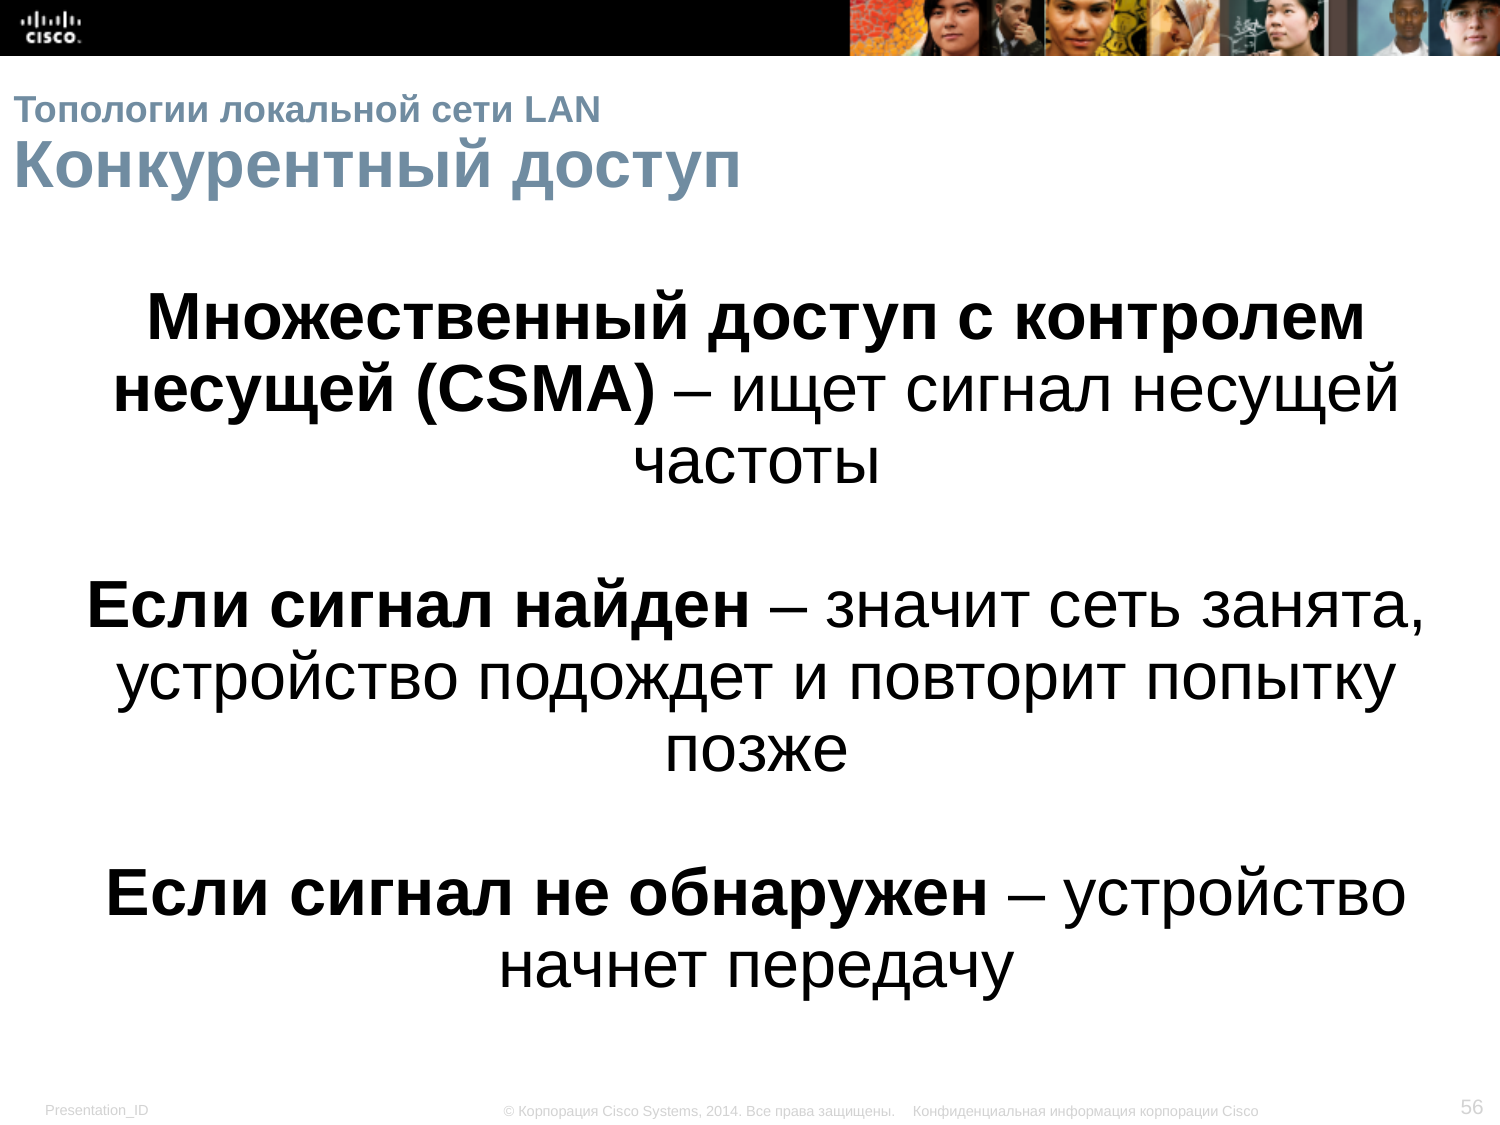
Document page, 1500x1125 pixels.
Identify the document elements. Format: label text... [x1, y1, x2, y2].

title Топологии локальной сети LAN Конкурентный доступ [0, 71, 1439, 209]
text_box Множественный доступ с контролем несущей (CSMA) – ищет сигнал несущей частоты Если сигнал найден – значит сеть занята, устройство подождет и повторит попытку позже Если сигнал не обнаружен – устройство начнет передачу [31, 274, 1482, 1009]
picture [0, 0, 1500, 56]
